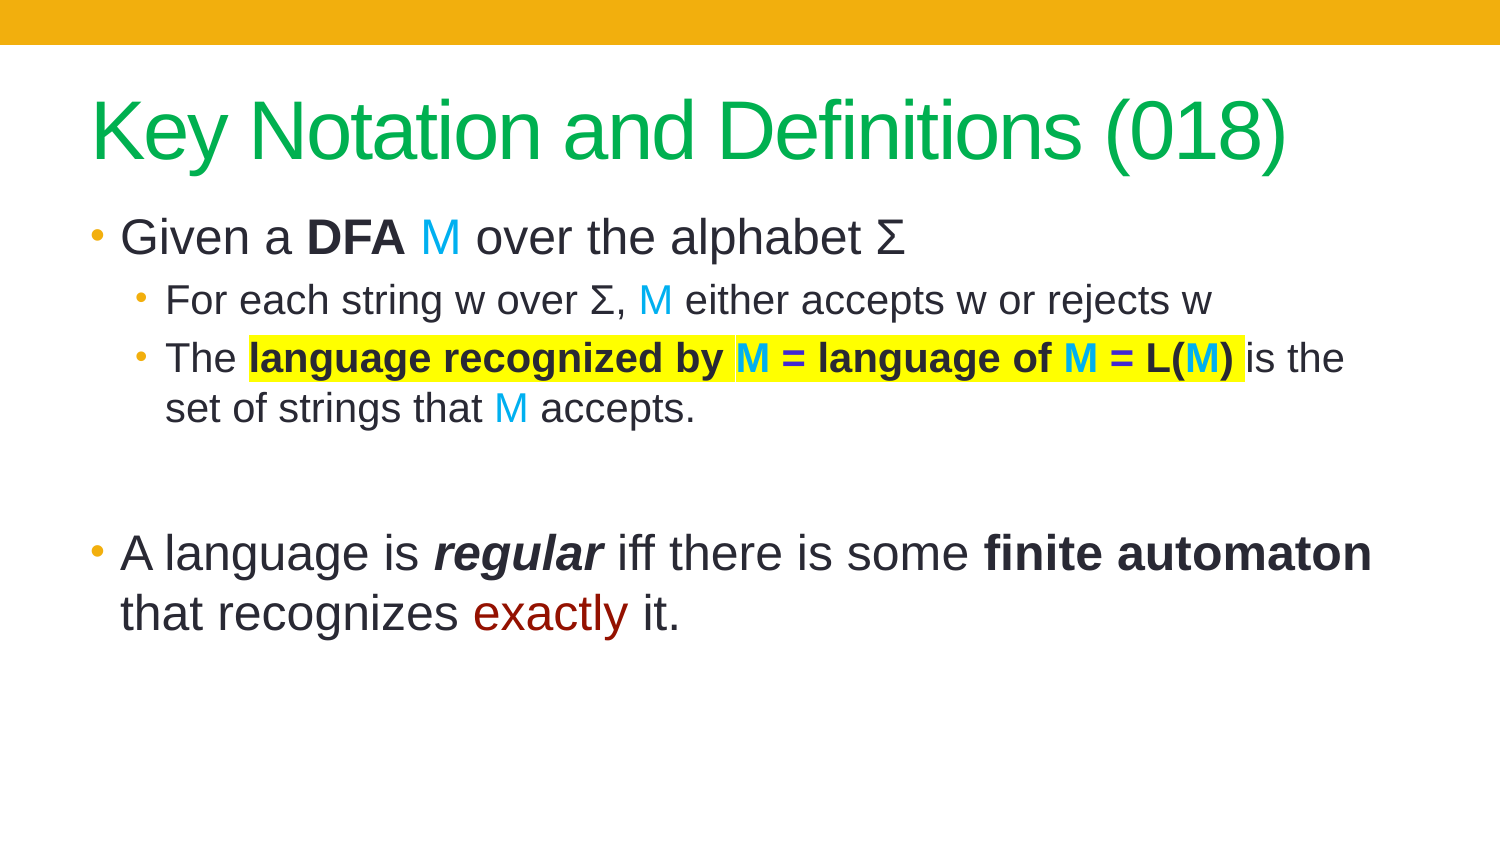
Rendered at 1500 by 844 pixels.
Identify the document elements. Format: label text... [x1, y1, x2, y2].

list Given a DFA M over the alphabet Σ For each string w over Σ, M either accepts w or rejects w The language recognized by M = language of M = L(M) is the set of strings that M accepts. A language is regular iff there is some finite automaton that recognizes exactly it. [75, 196, 1425, 778]
title Key Notation and Definitions (018) [75, 65, 1425, 188]
